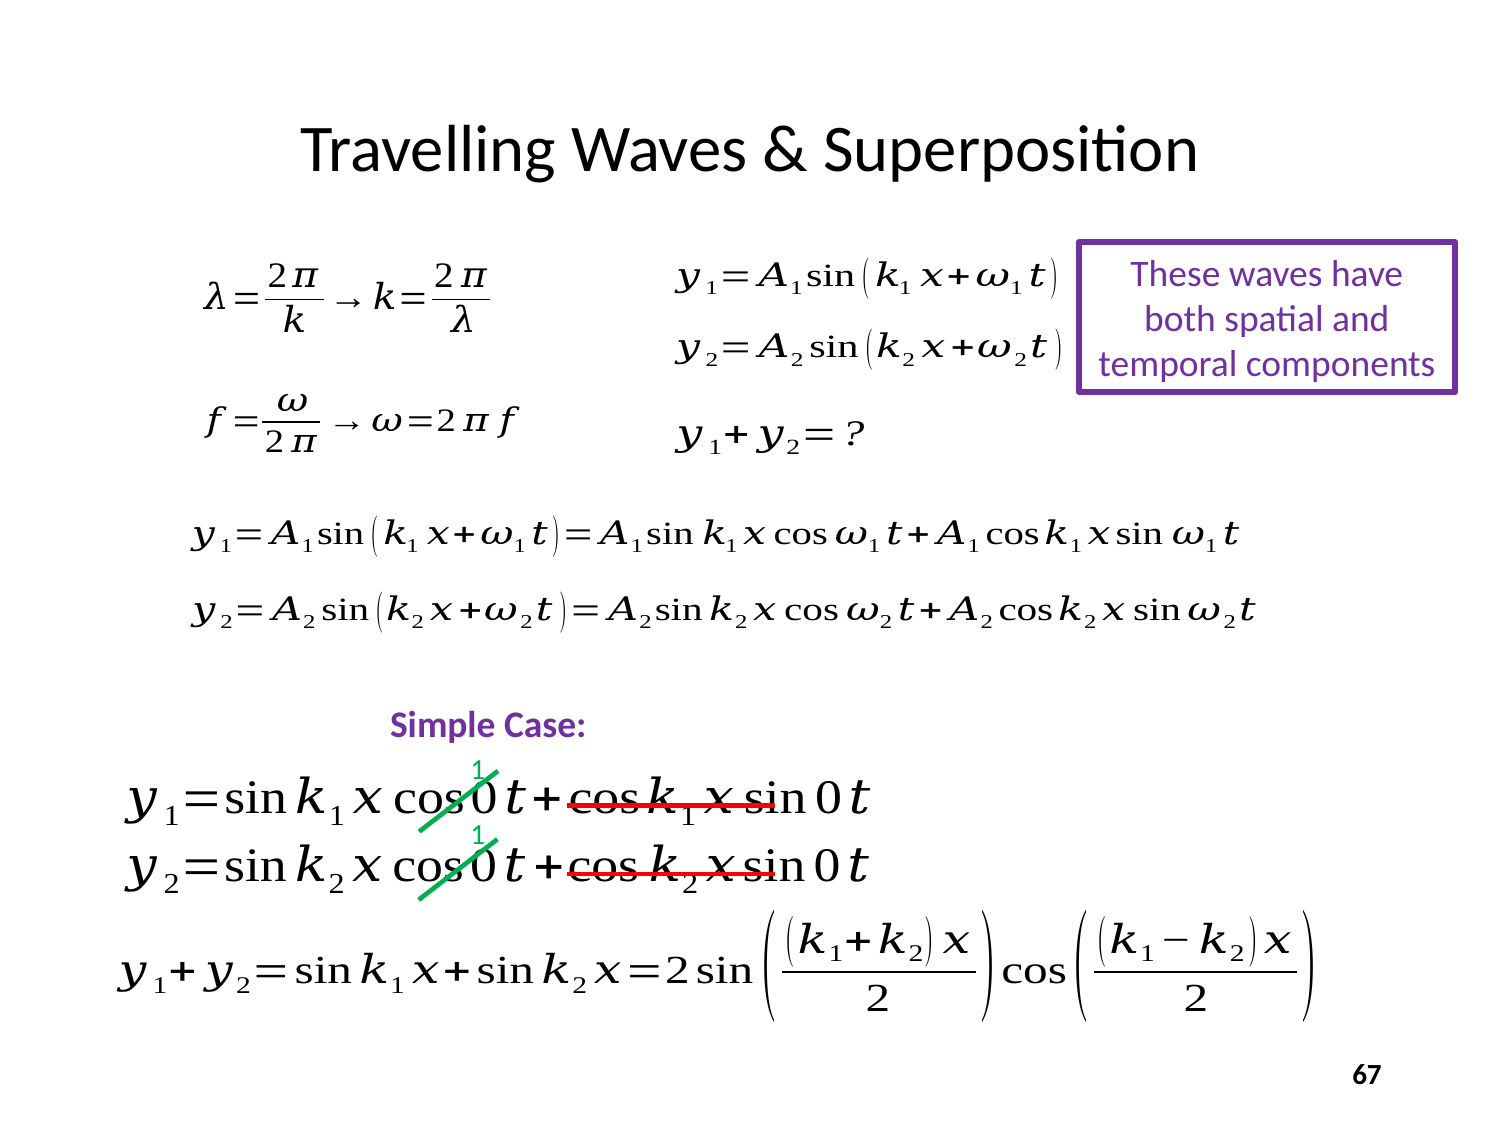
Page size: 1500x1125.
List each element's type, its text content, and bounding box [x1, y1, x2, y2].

title Travelling Waves & Superposition [103, 59, 1397, 241]
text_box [418, 839, 498, 900]
text_box 1 [457, 742, 486, 770]
text_box These waves have both spatial and temporal components [1078, 242, 1456, 392]
text_box 1 [457, 832, 486, 839]
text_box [419, 770, 498, 832]
slide_number 67 [1059, 1042, 1397, 1103]
